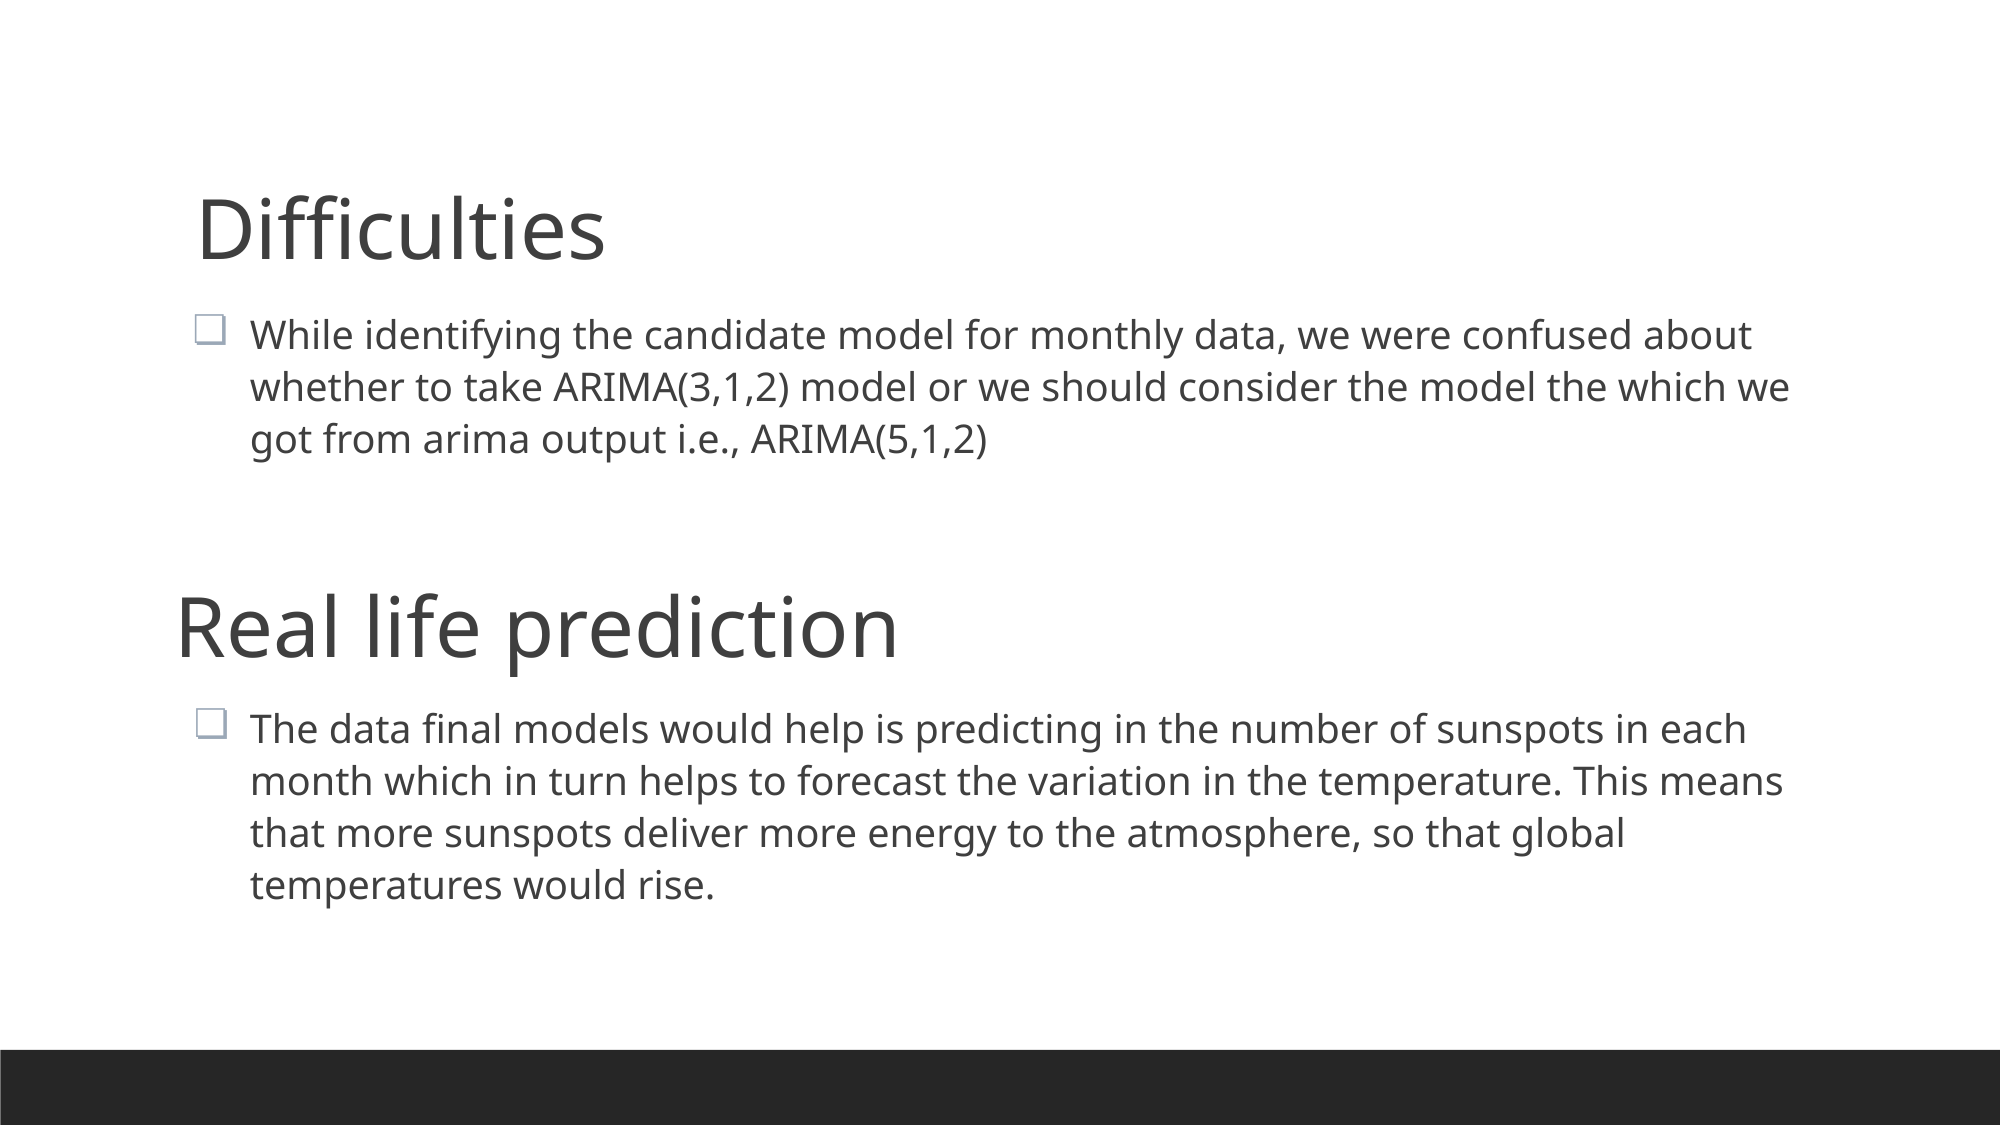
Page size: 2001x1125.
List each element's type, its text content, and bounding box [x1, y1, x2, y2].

title Difficulties [180, 47, 1830, 285]
list While identifying the candidate model for monthly data, we were confused about whether to take ARIMA(3,1,2) model or we should consider the model the which we got from arima output i.e., ARIMA(5,1,2) Real life prediction The data final models would help is predicting in the number of sunspots in each month which in turn helps to forecast the variation in the temperature. This means that more sunspots deliver more energy to the atmosphere, so that global temperatures would rise. [174, 297, 1825, 874]
